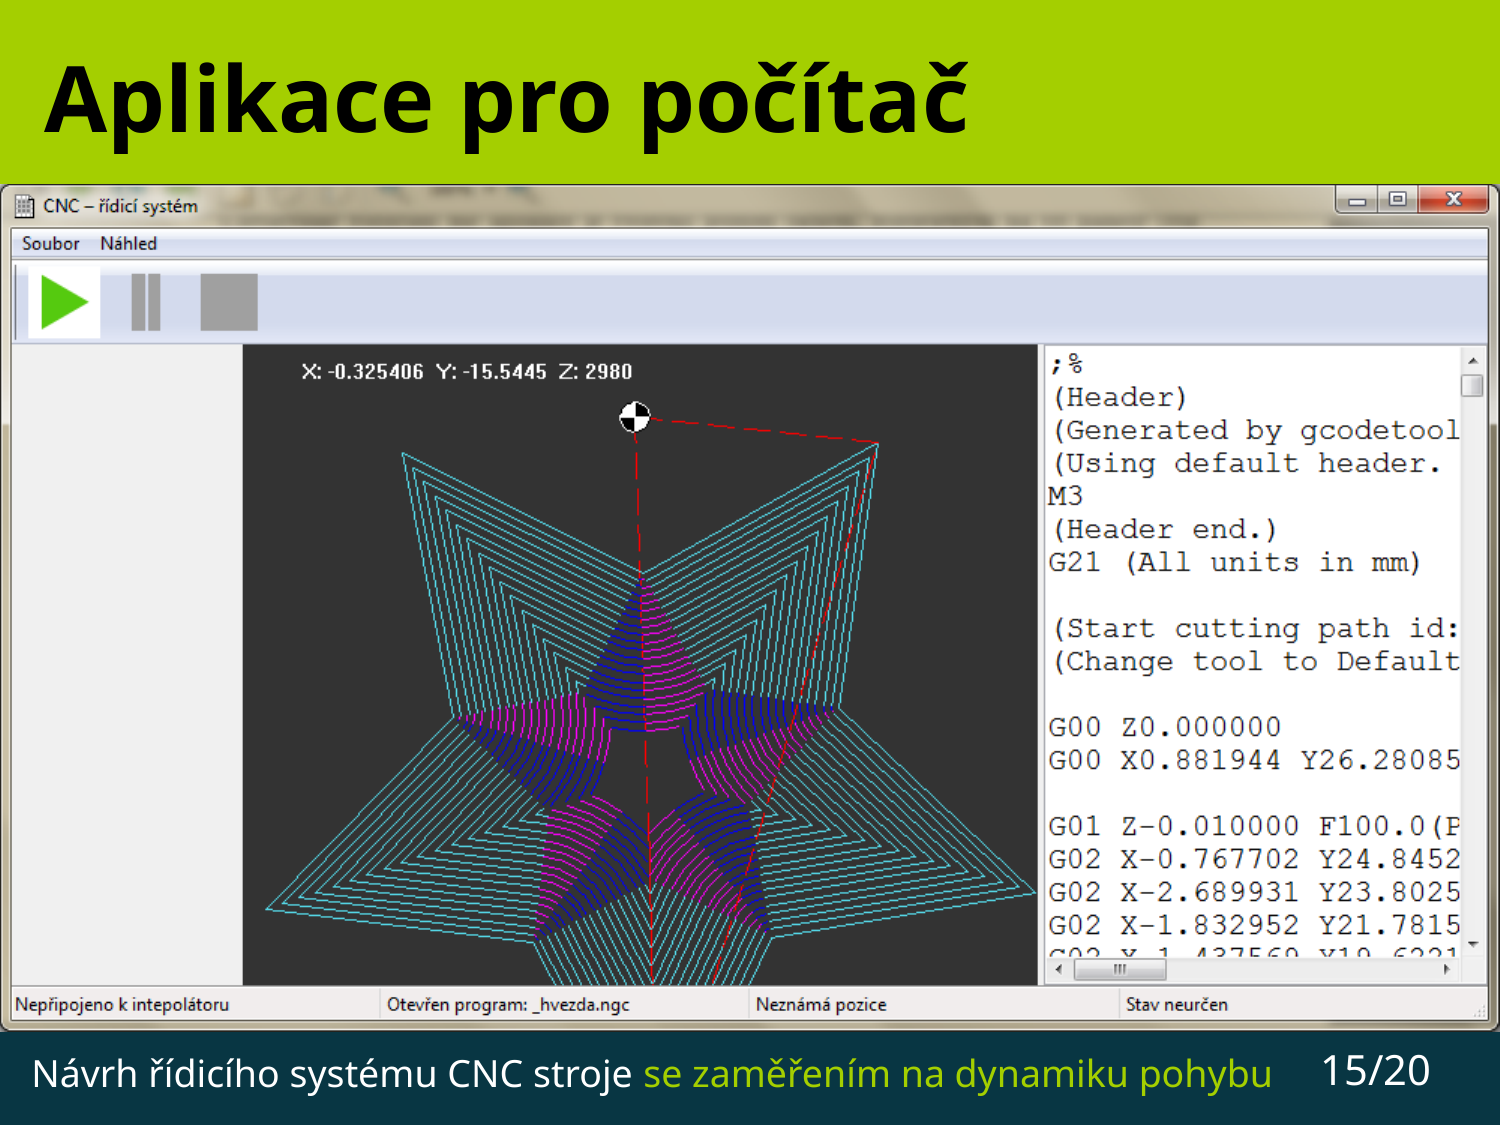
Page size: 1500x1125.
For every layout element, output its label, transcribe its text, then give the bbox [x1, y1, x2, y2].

picture [0, 0, 1500, 1125]
footer Návrh řídicího systému CNC stroje se zaměřením na dynamiku pohybu [0, 1042, 1305, 1103]
slide_number 14/20 [1305, 1042, 1447, 1103]
title Aplikace pro počítač [29, 30, 1424, 161]
